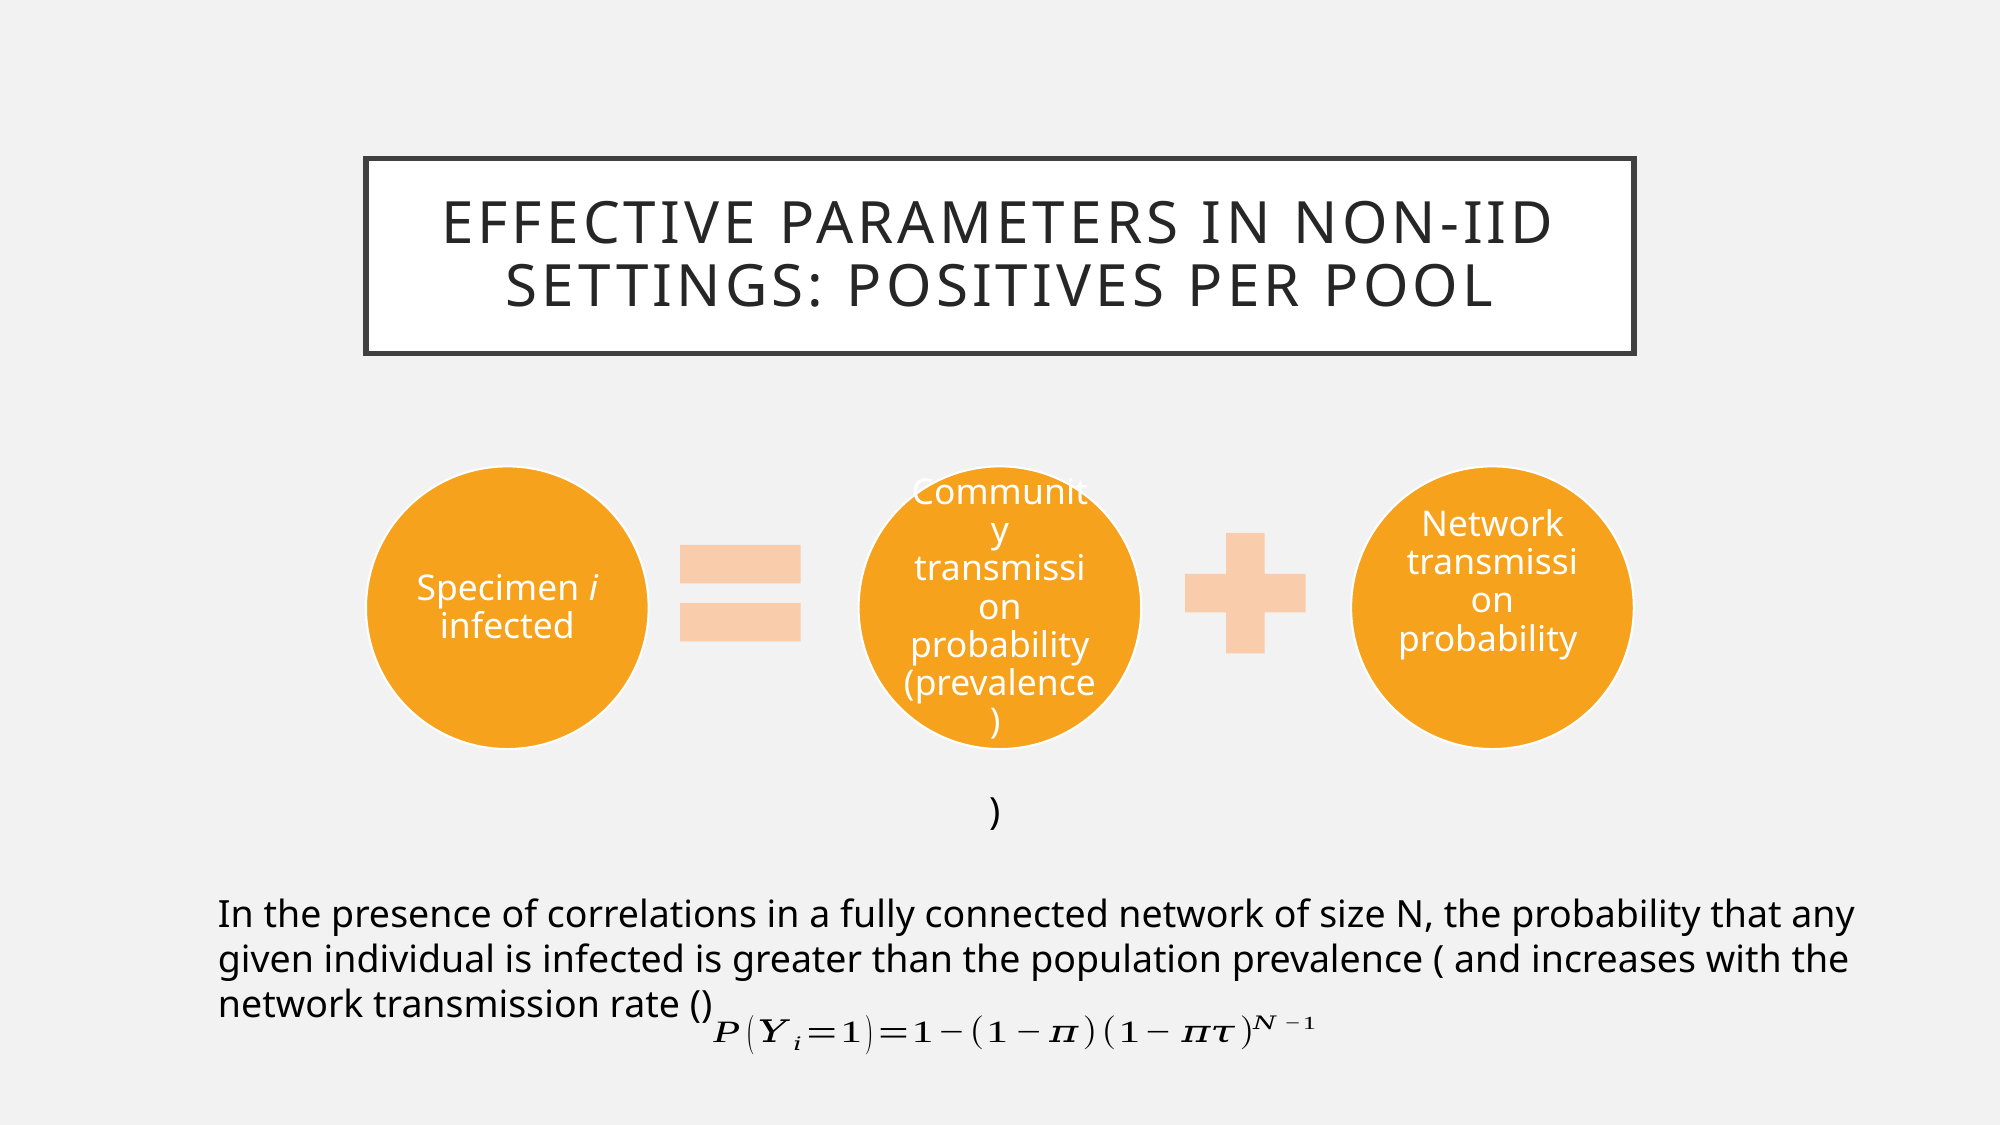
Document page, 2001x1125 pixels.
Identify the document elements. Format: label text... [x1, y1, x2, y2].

title Effective Parameters in non-iid settings: positives per pool [363, 156, 1637, 356]
